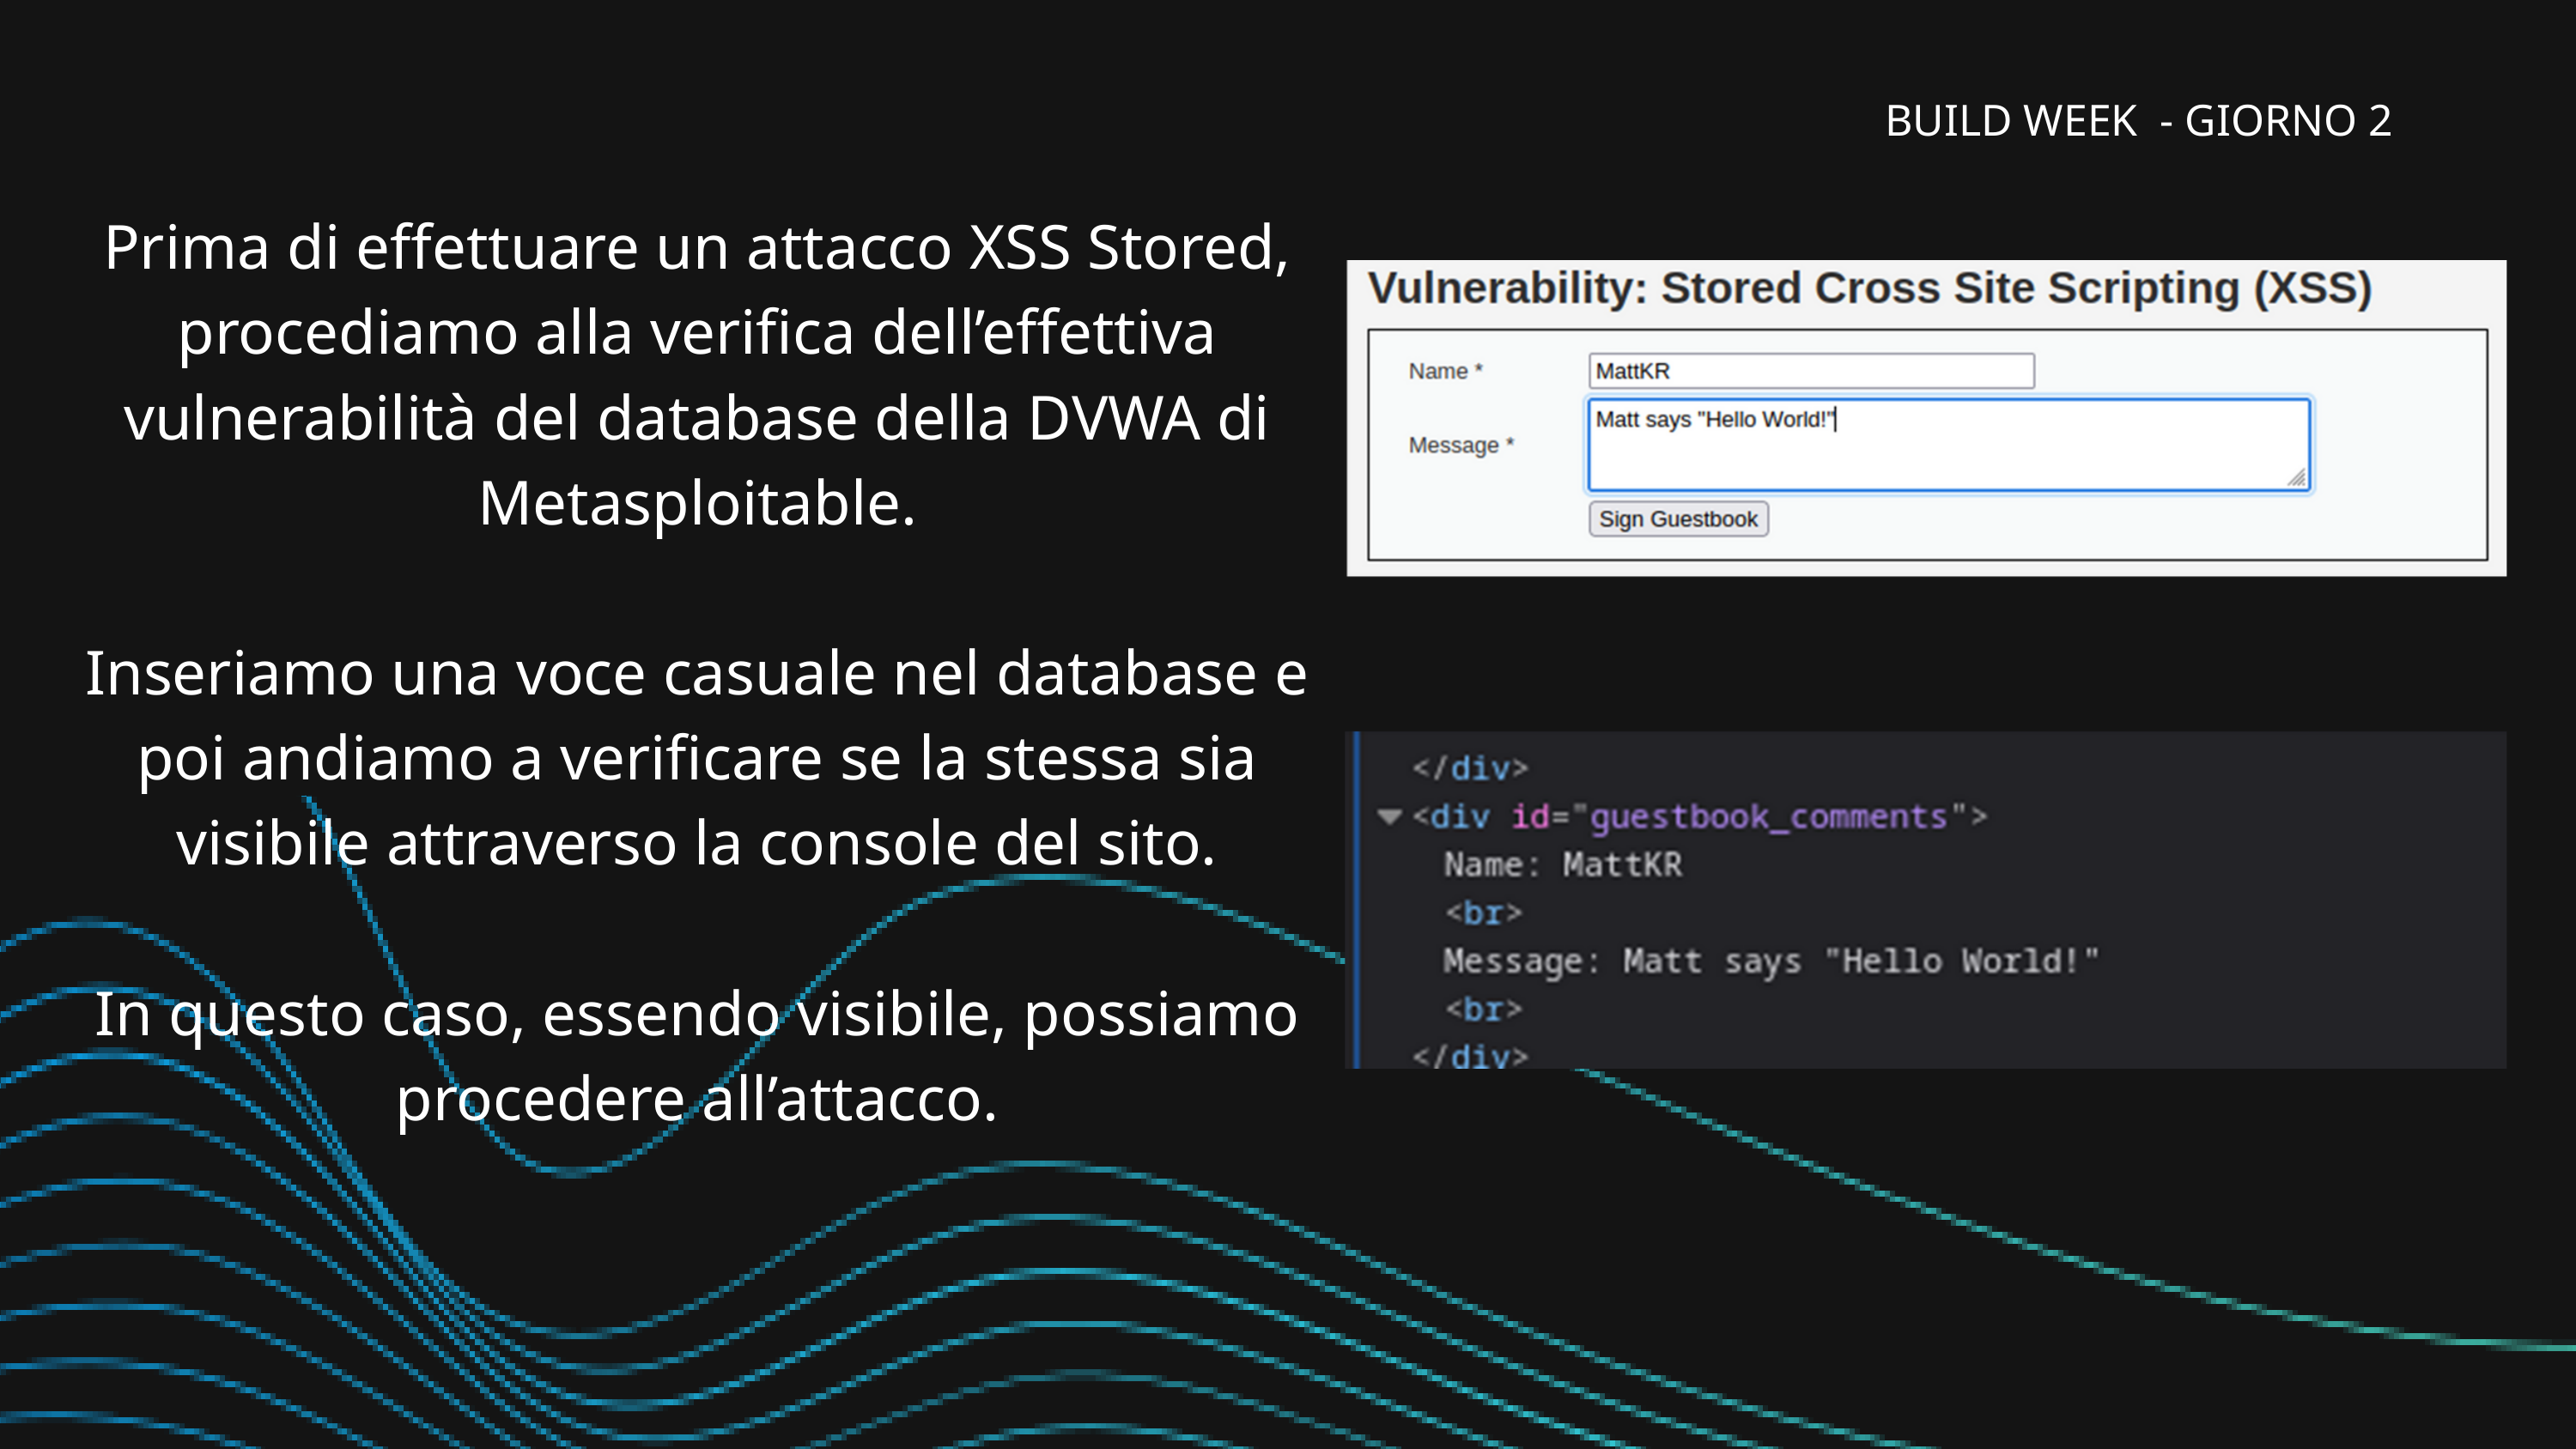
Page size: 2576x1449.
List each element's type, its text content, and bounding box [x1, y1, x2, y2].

text_box [1346, 260, 2507, 1069]
text_box Prima di effettuare un attacco XSS Stored, procediamo alla verifica dell’effettiva vulnerabilità del database della DVWA di Metasploitable. Inseriamo una voce casuale nel database e poi andiamo a verificare se la stessa sia visibile attraverso la console del sito. In questo caso, essendo visibile, possiamo procedere all’attacco. [50, 196, 1346, 1133]
text_box BUILD WEEK - GIORNO 2 [1885, 96, 2432, 145]
text_box [0, 642, 2576, 1449]
